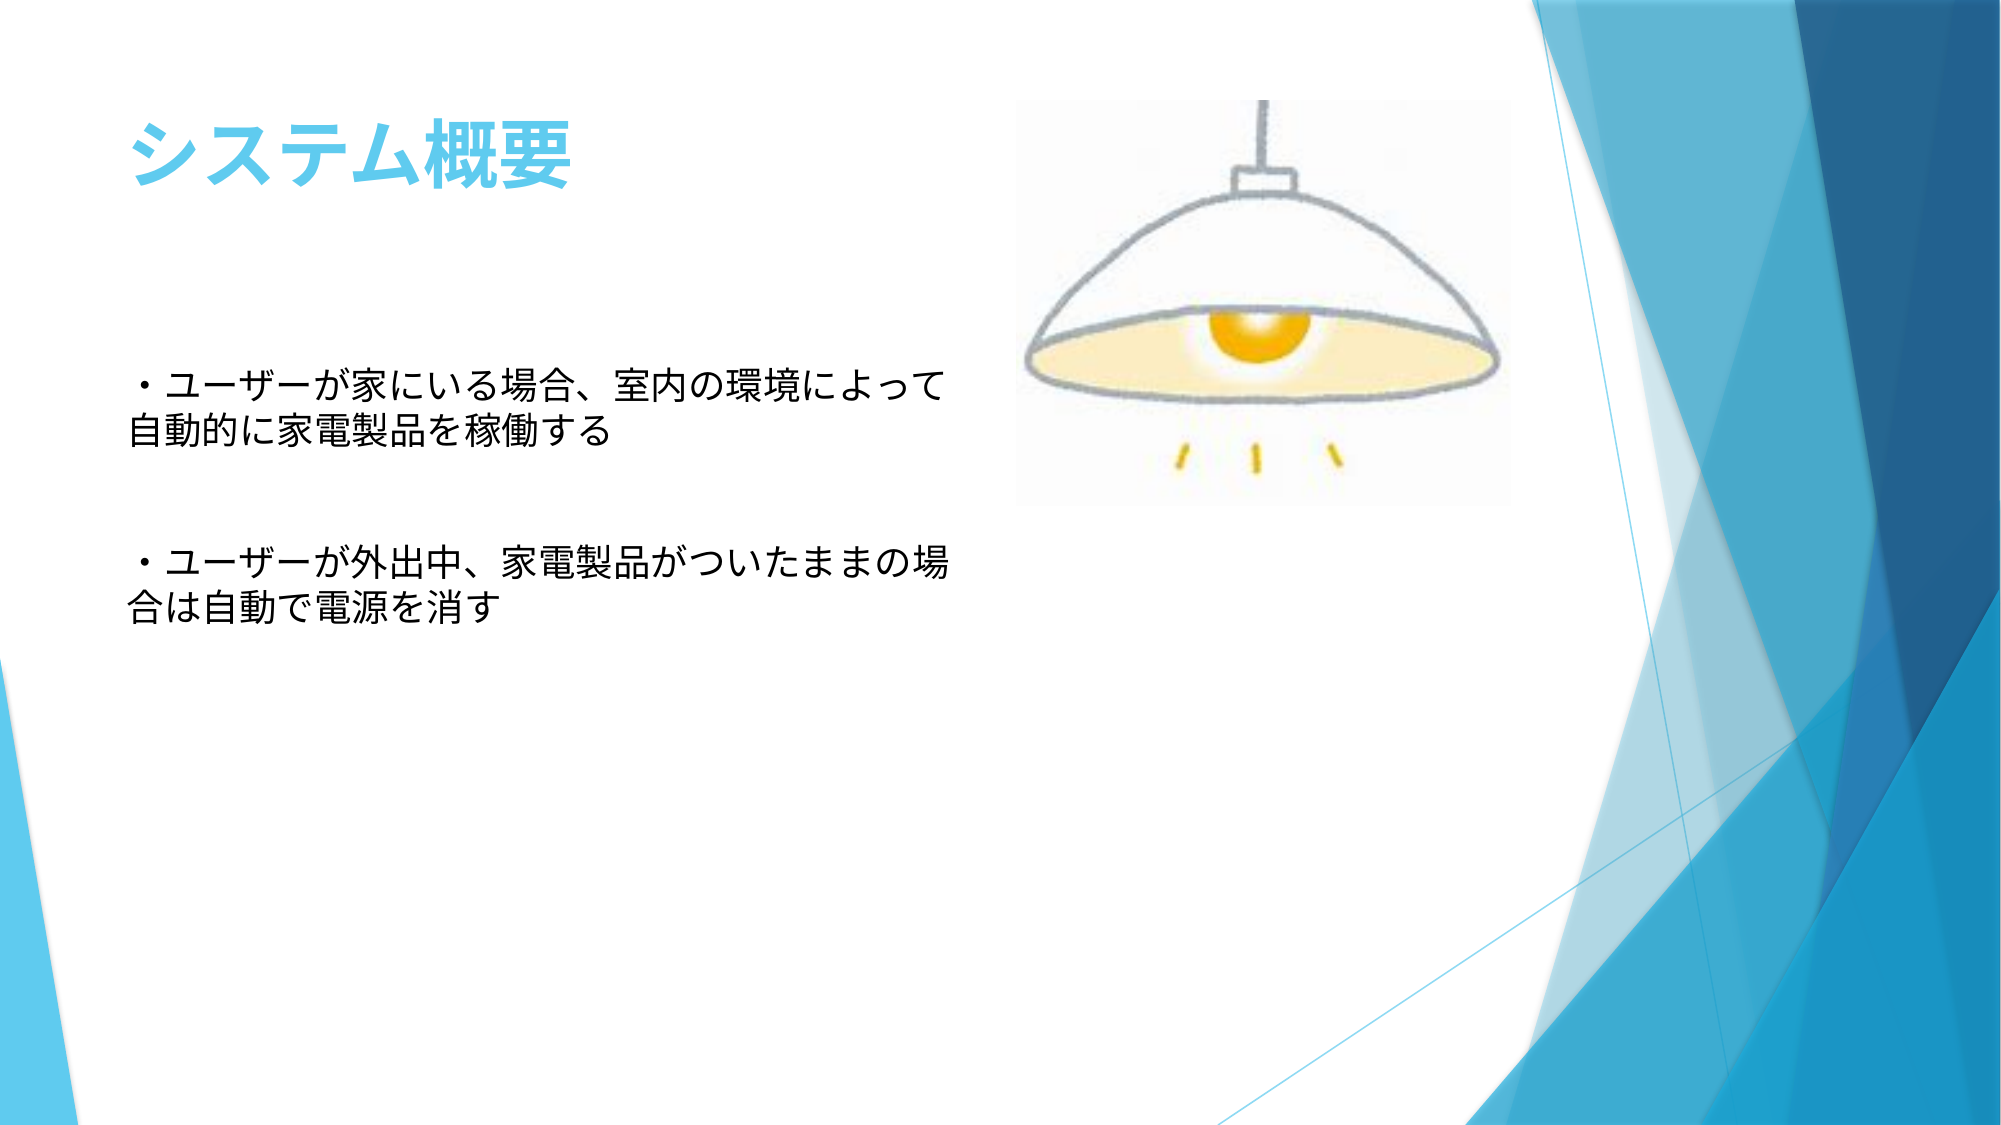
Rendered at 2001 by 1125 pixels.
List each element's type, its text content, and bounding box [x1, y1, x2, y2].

text_box [0, 657, 80, 1125]
picture [1014, 99, 1512, 508]
list ・ユーザーが家にいる場合、室内の環境によって自動的に家電製品を稼働する ・ユーザーが外出中、家電製品がついたままの場合は自動で電源を消す [111, 354, 967, 992]
title システム概要 [111, 99, 968, 317]
